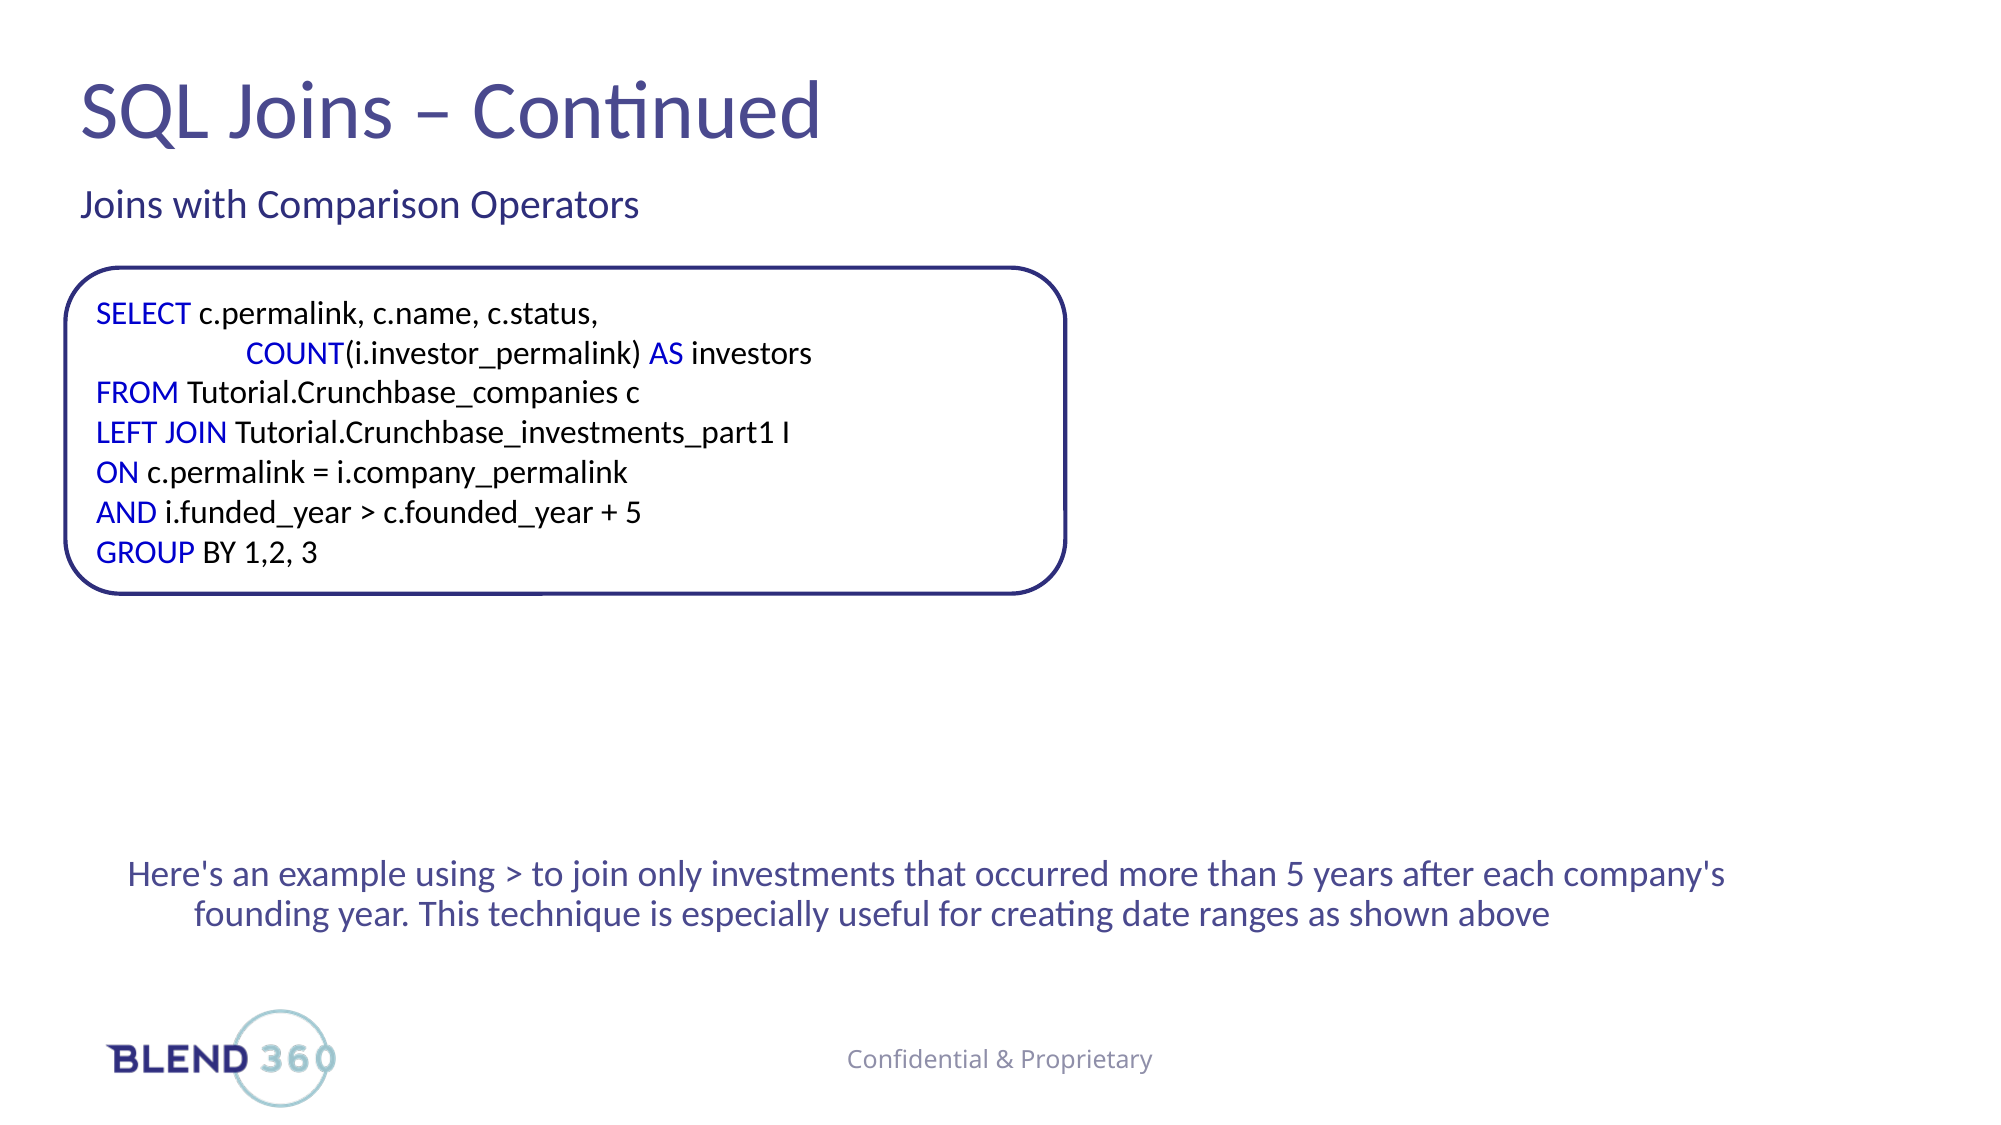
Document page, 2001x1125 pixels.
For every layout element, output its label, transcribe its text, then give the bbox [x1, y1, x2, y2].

text_box Joins with Comparison Operators [65, 169, 1066, 235]
picture [100, 1003, 341, 1114]
text_box SELECT c.permalink, c.name, c.status, COUNT(i.investor_permalink) AS investors FROM Tutorial.Crunchbase_companies c LEFT JOIN Tutorial.Crunchbase_investments_part1 I ON c.permalink = i.company_permalink AND i.funded_year > c.founded_year + 5 GROUP BY 1,2, 3 [63, 265, 1068, 596]
title SQL Joins – Continued [65, 56, 1791, 166]
list Here's an example using > to join only investments that occurred more than 5 years after each company's founding year. This technique is especially useful for creating date ranges as shown above [112, 846, 1838, 956]
